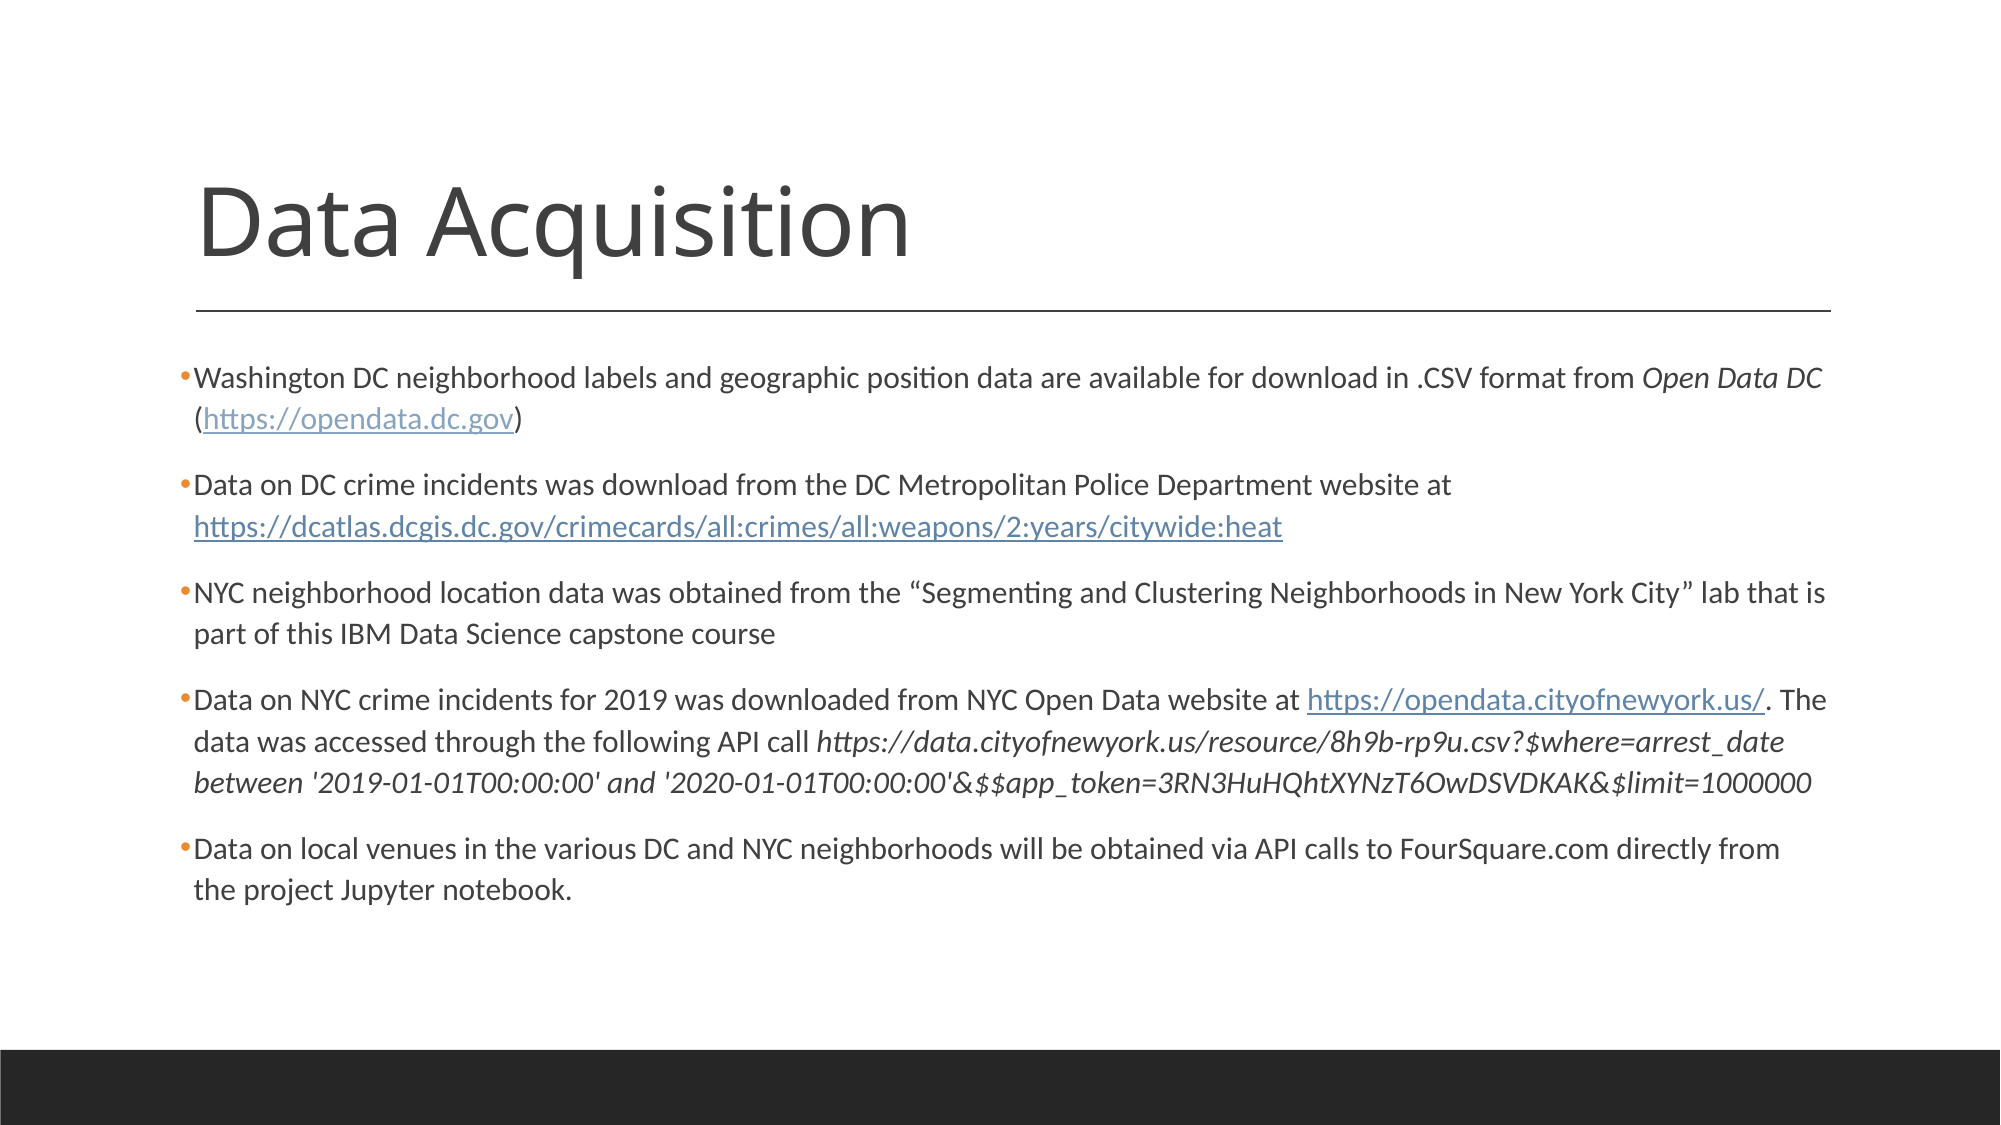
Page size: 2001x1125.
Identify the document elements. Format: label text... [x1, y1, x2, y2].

list Washington DC neighborhood labels and geographic position data are available for download in .CSV format from Open Data DC (https://opendata.dc.gov) Data on DC crime incidents was download from the DC Metropolitan Police Department website at https://dcatlas.dcgis.dc.gov/crimecards/all:crimes/all:weapons/2:years/citywide:heat NYC neighborhood location data was obtained from the “Segmenting and Clustering Neighborhoods in New York City” lab that is part of this IBM Data Science capstone course Data on NYC crime incidents for 2019 was downloaded from NYC Open Data website at https://opendata.cityofnewyork.us/. The data was accessed through the following API call https://data.cityofnewyork.us/resource/8h9b-rp9u.csv?$where=arrest_date between '2019-01-01T00:00:00' and '2020-01-01T00:00:00'&$$app_token=3RN3HuHQhtXYNzT6OwDSVDKAK&$limit=1000000 Data on local venues in the various DC and NYC neighborhoods will be obtained via API calls to FourSquare.com directly from the project Jupyter notebook. [180, 345, 1830, 963]
title Data Acquisition [180, 47, 1830, 285]
